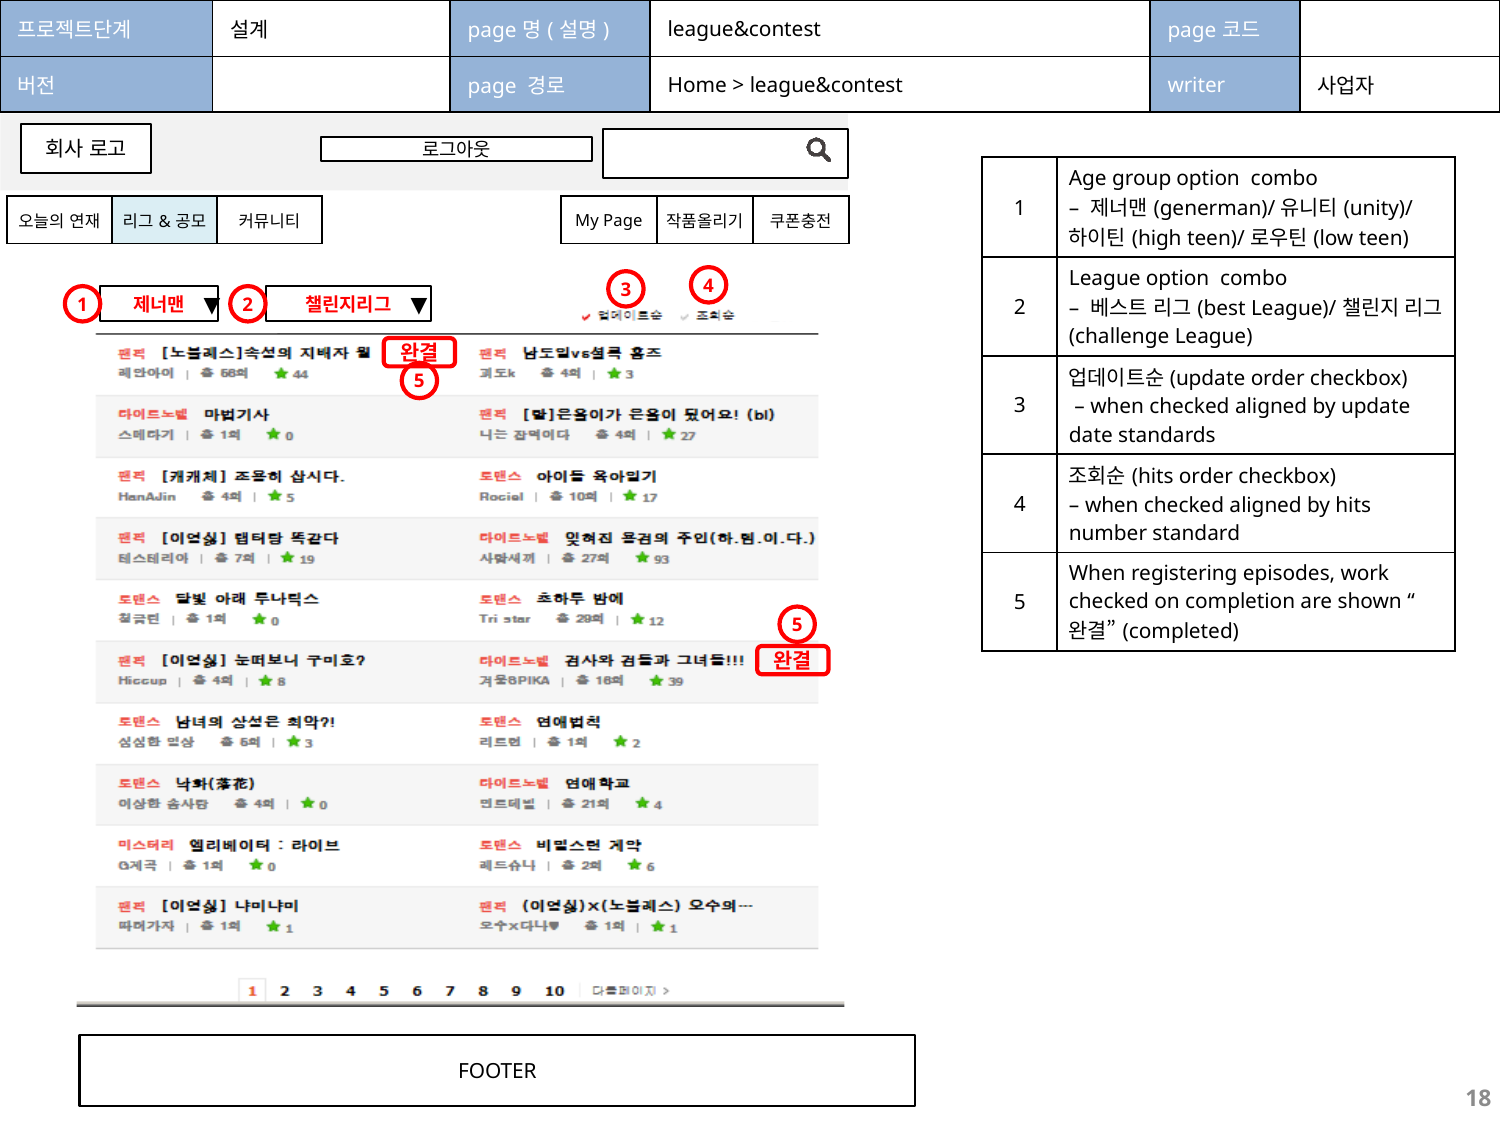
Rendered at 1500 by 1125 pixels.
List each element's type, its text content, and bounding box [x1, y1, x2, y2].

table_cell [213, 57, 449, 111]
table_header 커뮤니티 [218, 197, 321, 243]
table_cell Home > league&contest [651, 57, 1149, 111]
table_cell 사업자 [1301, 57, 1499, 111]
table_header 리그&공모 [113, 197, 216, 243]
table_header [1301, 1, 1499, 56]
table_header 쿠폰충전 [754, 197, 848, 243]
text_box 회사 로고 [19, 122, 153, 175]
text_box [0, 111, 850, 192]
text_box [601, 127, 850, 180]
table_header Age group option combo – 제너맨(generman)/유니티(unity)/하이틴(high teen)/로우틴(low teen) [1058, 158, 1454, 256]
table_cell When registering episodes, work checked on completion are shown “완결”(completed) [1058, 553, 1454, 650]
table_header page명(설명) [451, 1, 649, 56]
text_box FOOTER [77, 1033, 917, 1108]
table_cell 4 [983, 455, 1056, 552]
table_header page코드 [1151, 1, 1299, 56]
table_cell 2 [983, 258, 1056, 355]
text_box 3 [611, 269, 641, 275]
table_cell writer [1151, 57, 1299, 111]
picture [806, 137, 831, 163]
table_cell 업데이트순(update order checkbox) – when checked aligned by update date standards [1058, 357, 1454, 453]
table_cell 5 [983, 553, 1056, 650]
table_cell 버전 [1, 57, 212, 111]
table_header 작품올리기 [658, 197, 752, 243]
text_box 로그아웃 [319, 135, 595, 163]
text_box 1 [62, 287, 71, 320]
table_cell 조회순(hits order checkbox) – when checked aligned by hits number standard [1058, 455, 1454, 552]
table_header 오늘의 연재 [8, 197, 111, 243]
table_cell League option combo – 베스트 리그(best League)/챌린지 리그(challenge League) [1058, 258, 1454, 355]
table_header league&contest [651, 1, 1149, 56]
table_cell 3 [983, 357, 1056, 453]
table_header 1 [983, 158, 1056, 256]
picture [76, 277, 845, 1007]
table_cell page 경로 [451, 57, 649, 111]
table_header 프로젝트단계 [1, 1, 212, 56]
table_header 설계 [213, 1, 449, 56]
slide_number 18 [1156, 1069, 1500, 1125]
table_header My Page [562, 197, 656, 243]
text_box 4 [691, 265, 726, 275]
